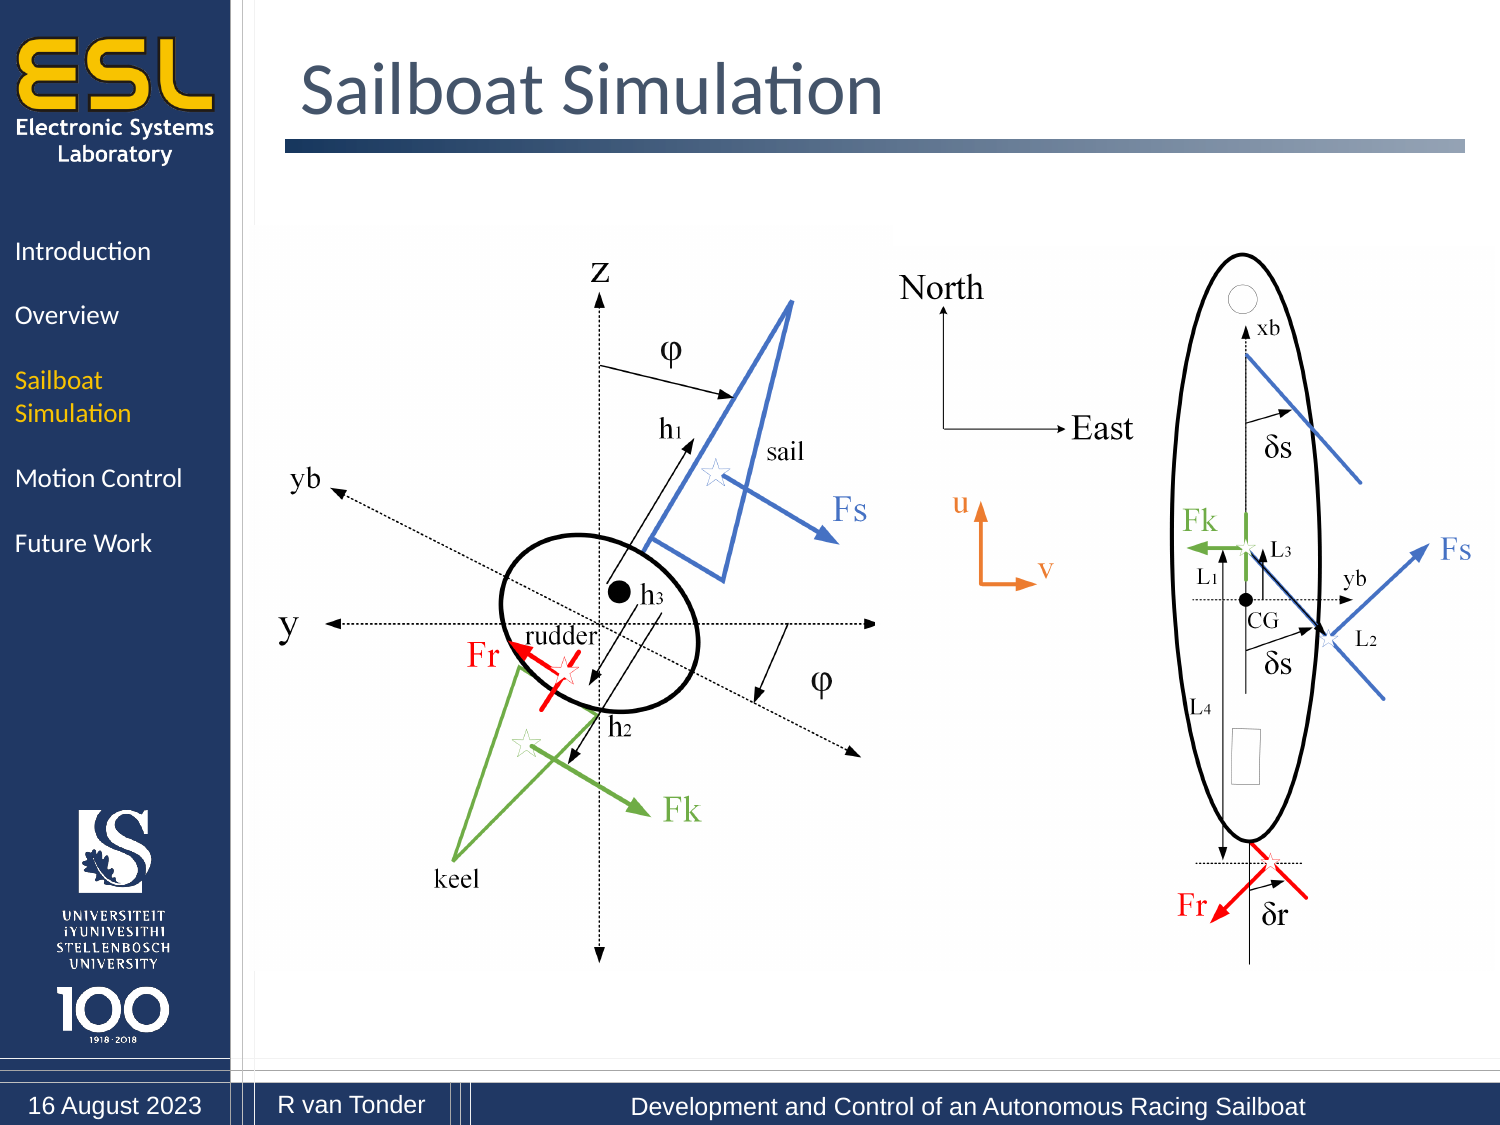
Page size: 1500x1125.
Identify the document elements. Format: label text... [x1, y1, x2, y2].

list Sailboat Simulation [285, 32, 1465, 139]
text_box Introduction Overview Sailboat Simulation Motion Control Future Work [0, 225, 225, 566]
picture [54, 808, 175, 1048]
picture [10, 30, 220, 170]
picture [249, 225, 1495, 971]
